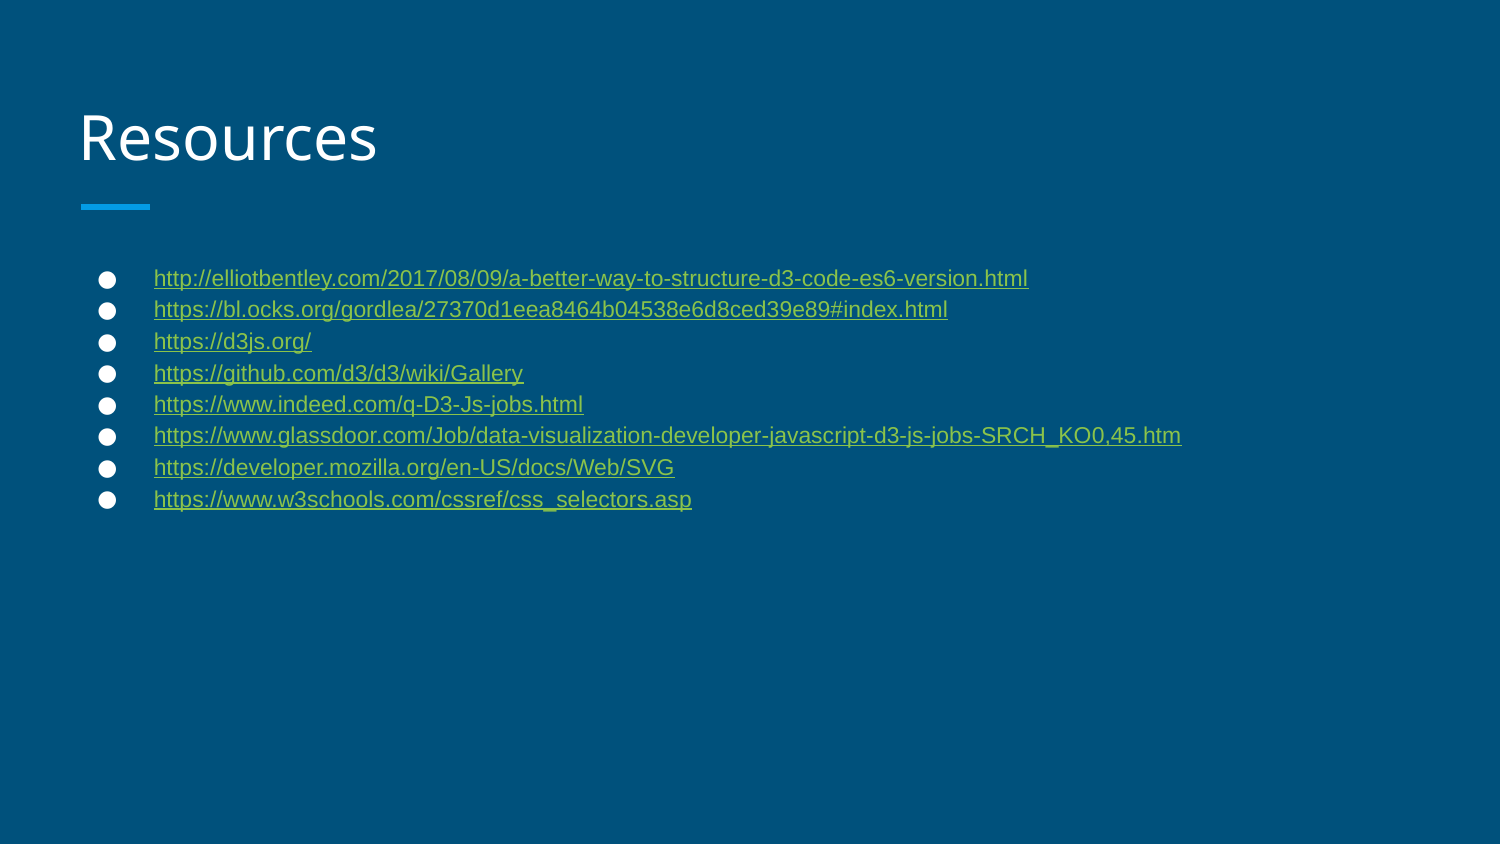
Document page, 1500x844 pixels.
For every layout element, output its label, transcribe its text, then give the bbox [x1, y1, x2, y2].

title Resources [63, 75, 1437, 188]
list http://elliotbentley.com/2017/08/09/a-better-way-to-structure-d3-code-es6-version.html https://bl.ocks.org/gordlea/27370d1eea8464b04538e6d8ced39e89#index.html https://d3js.org/ https://github.com/d3/d3/wiki/Gallery https://www.indeed.com/q-D3-Js-jobs.html https://www.glassdoor.com/Job/data-visualization-developer-javascript-d3-js-jobs-SRCH_KO0,45.htm https://developer.mozilla.org/en-US/docs/Web/SVG https://www.w3schools.com/cssref/css_selectors.asp [63, 244, 1437, 750]
